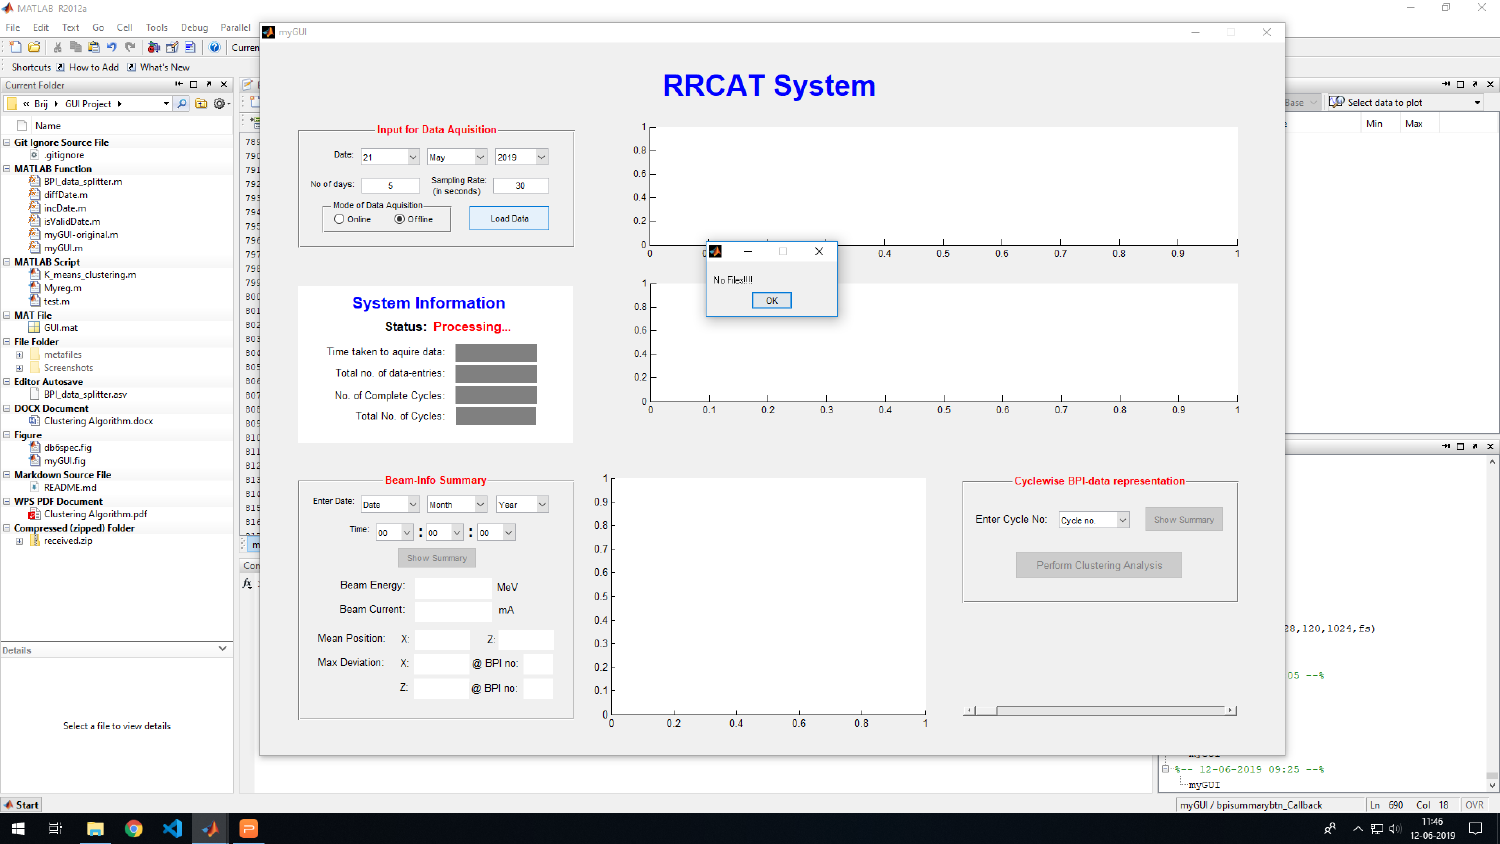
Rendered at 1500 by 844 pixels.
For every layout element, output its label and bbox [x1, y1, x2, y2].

list [0, 0, 1500, 844]
